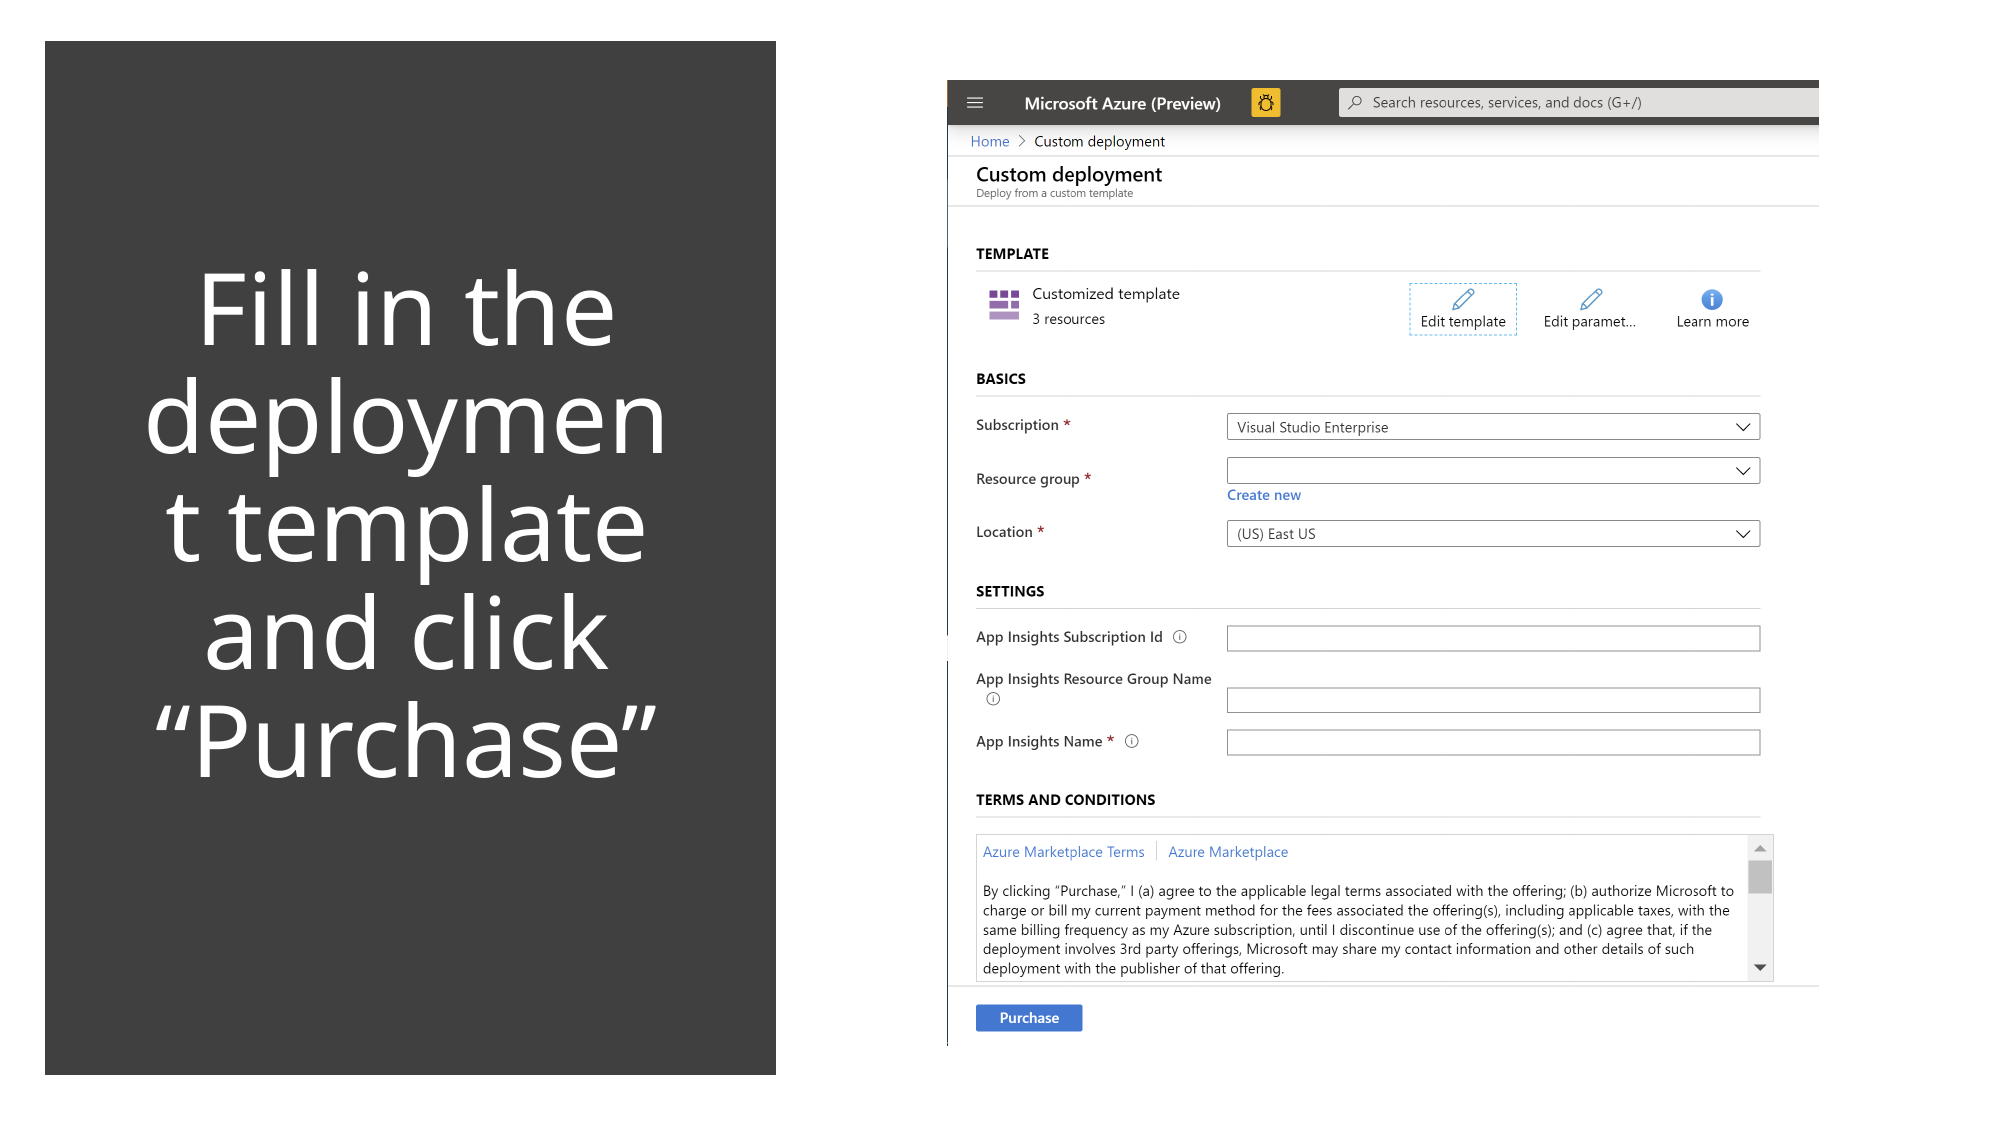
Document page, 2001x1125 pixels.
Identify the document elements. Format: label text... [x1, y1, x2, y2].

text_box [54, 50, 767, 1066]
picture [947, 80, 1819, 1046]
title Fill in the deployment template and click “Purchase” [121, 121, 693, 936]
